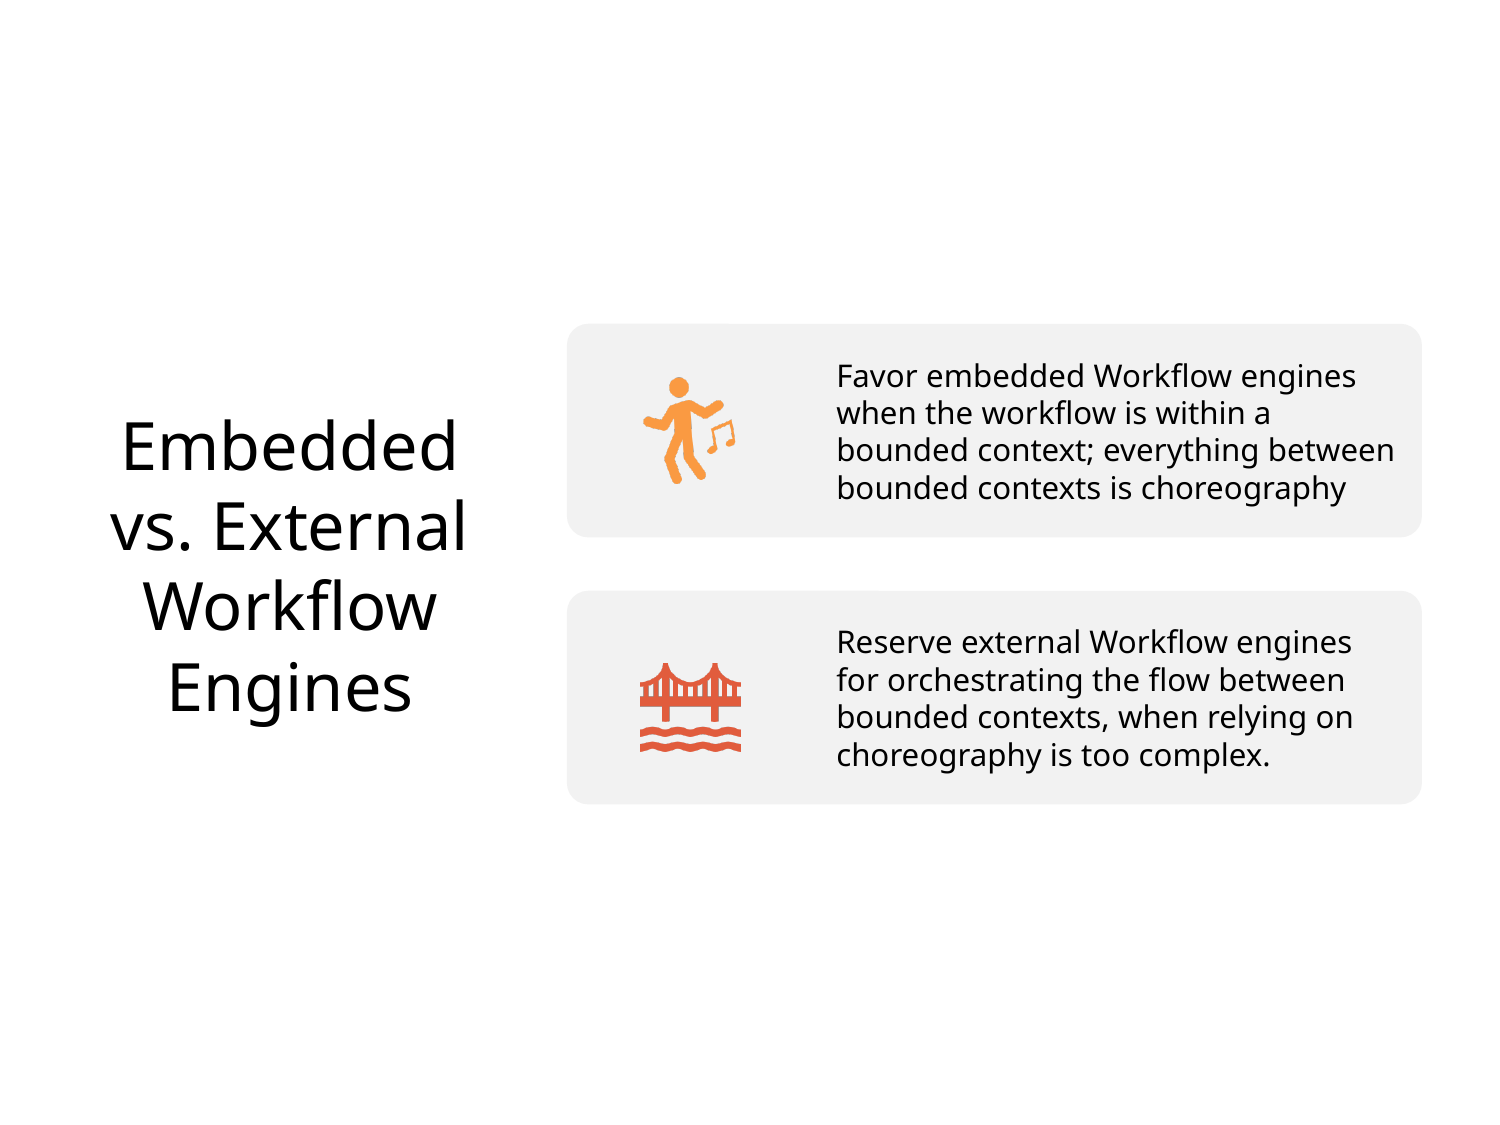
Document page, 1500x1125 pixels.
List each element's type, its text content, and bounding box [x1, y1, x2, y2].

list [566, 207, 1423, 921]
title Embedded vs. External Workflow Engines [75, 208, 506, 921]
